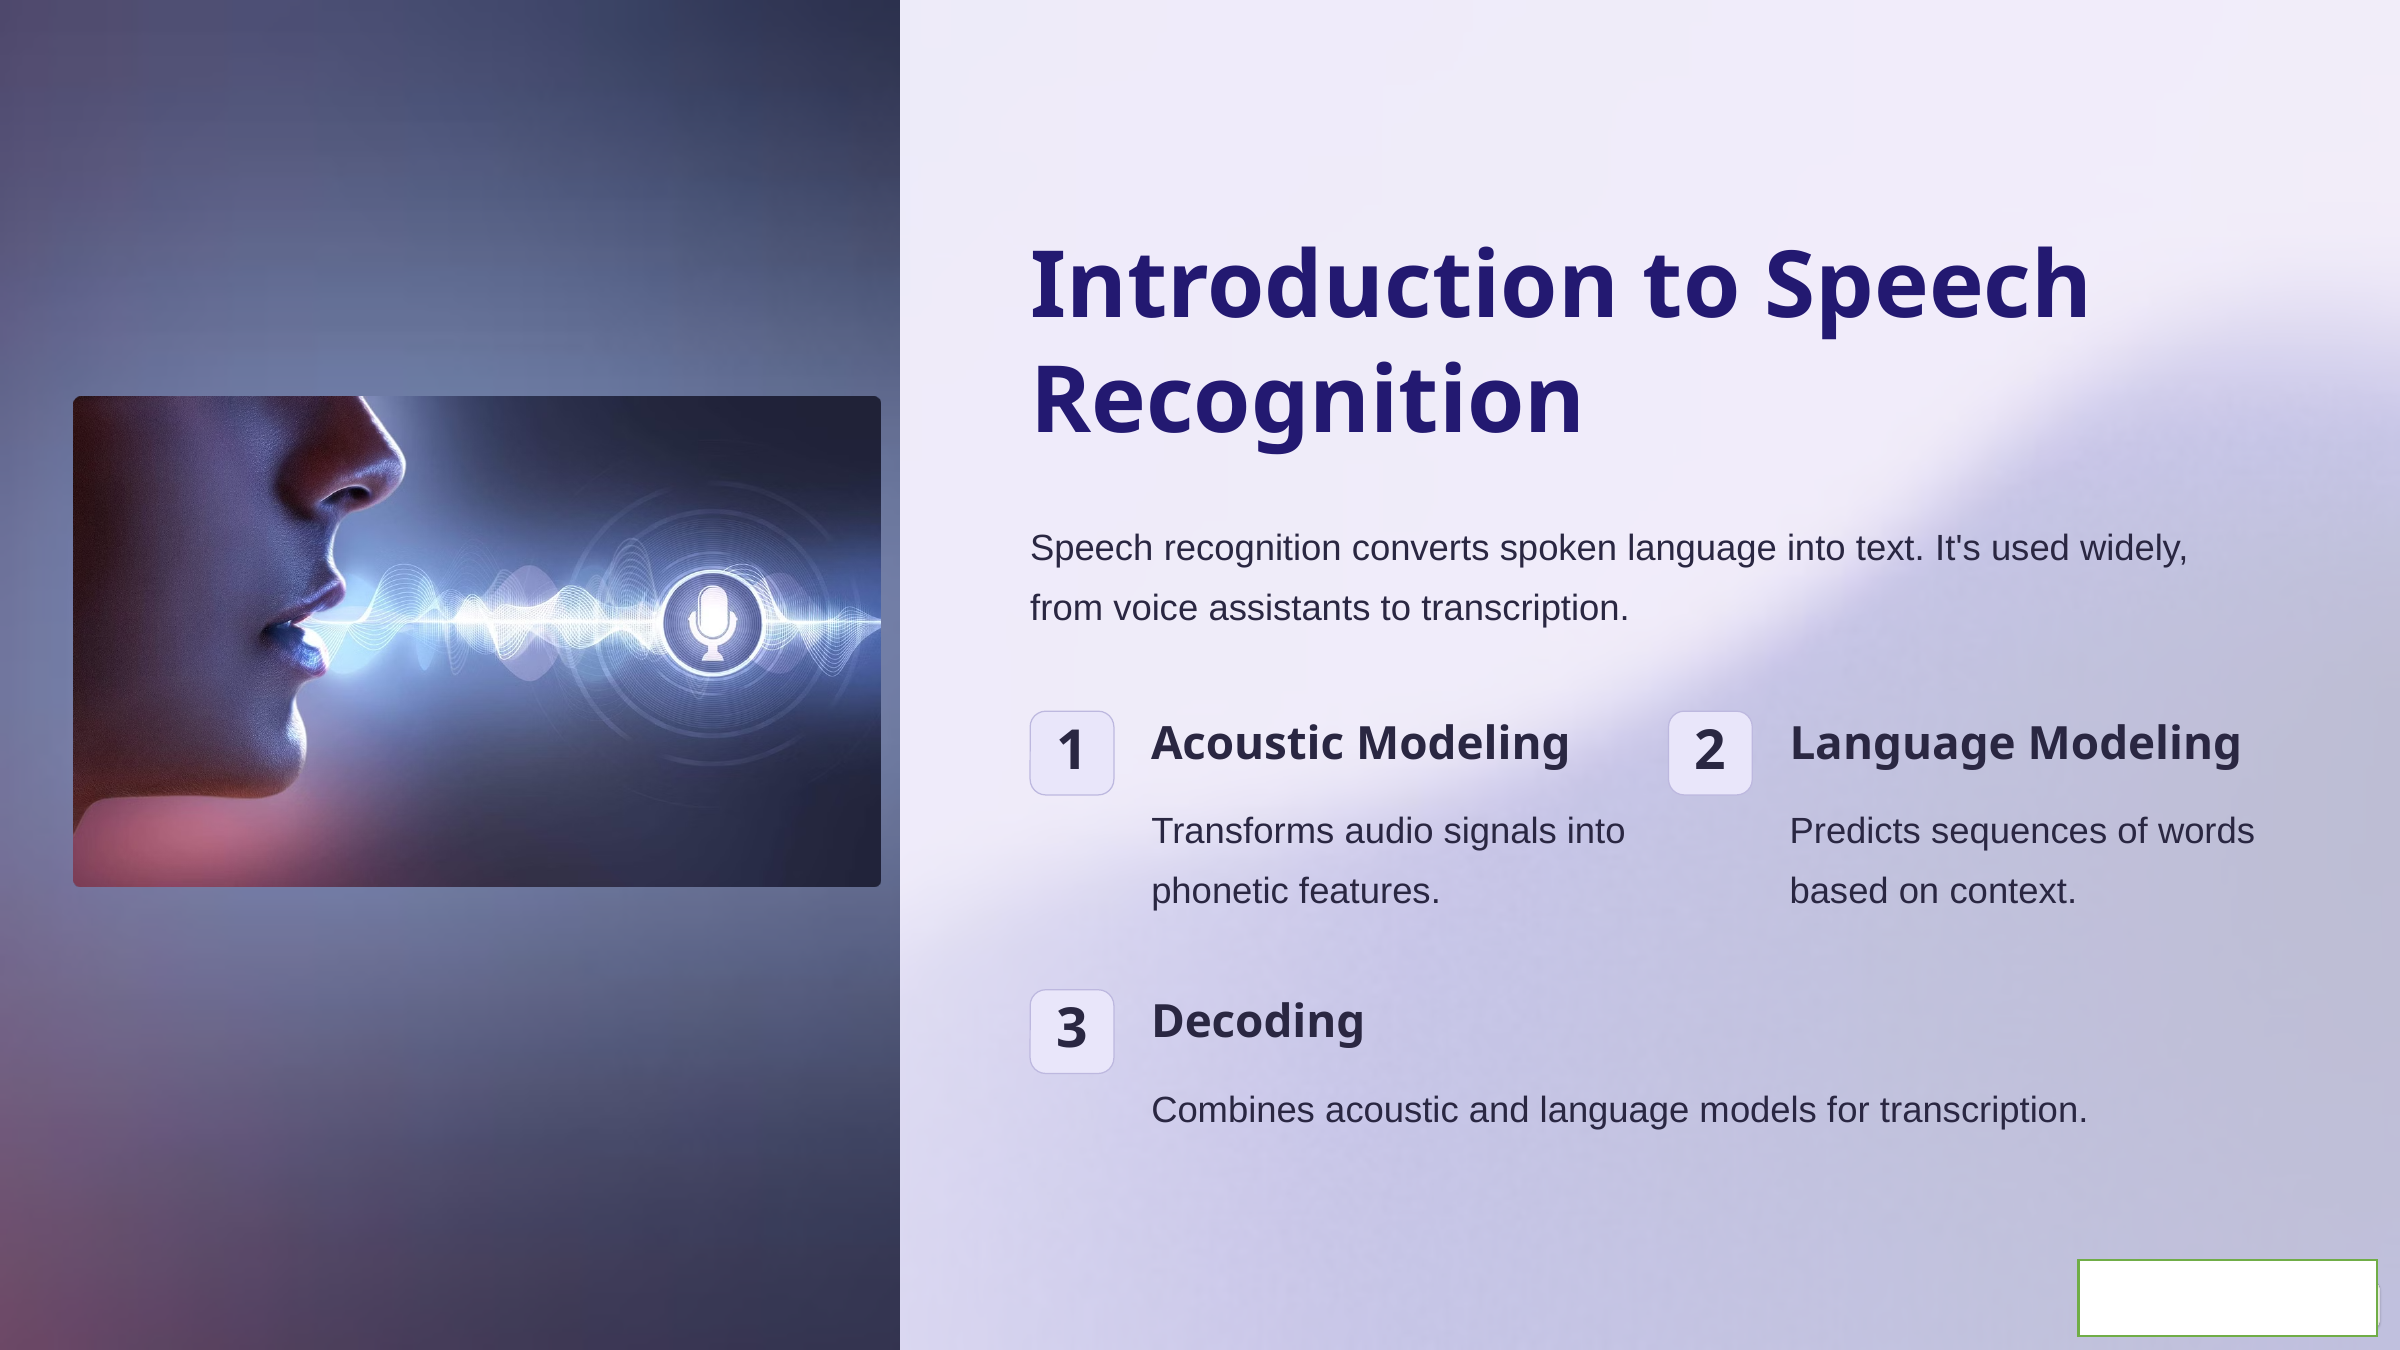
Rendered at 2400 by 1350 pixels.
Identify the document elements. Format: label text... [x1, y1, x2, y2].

text_box [1030, 711, 1114, 795]
text_box Acoustic Modeling [1151, 711, 1617, 770]
text_box Language Modeling [1789, 711, 2255, 770]
text_box Decoding [1151, 989, 1617, 1048]
text_box 2 [1694, 725, 1727, 781]
text_box Predicts sequences of words based on context. [1789, 791, 2270, 911]
text_box Transforms audio signals into phonetic features. [1151, 791, 1632, 911]
text_box [2077, 1259, 2378, 1337]
picture [2106, 1271, 2389, 1339]
text_box [1668, 711, 1753, 795]
text_box Combines acoustic and language models for transcription. [1151, 1070, 2270, 1130]
text_box Introduction to Speech Recognition [1030, 220, 2270, 453]
text_box Speech recognition converts spoken language into text. It's used widely, from voice assistants to transcription. [1030, 508, 2270, 628]
text_box [1030, 989, 1114, 1074]
picture [0, 0, 900, 1350]
text_box 3 [1056, 1003, 1088, 1060]
text_box 1 [1061, 725, 1083, 781]
